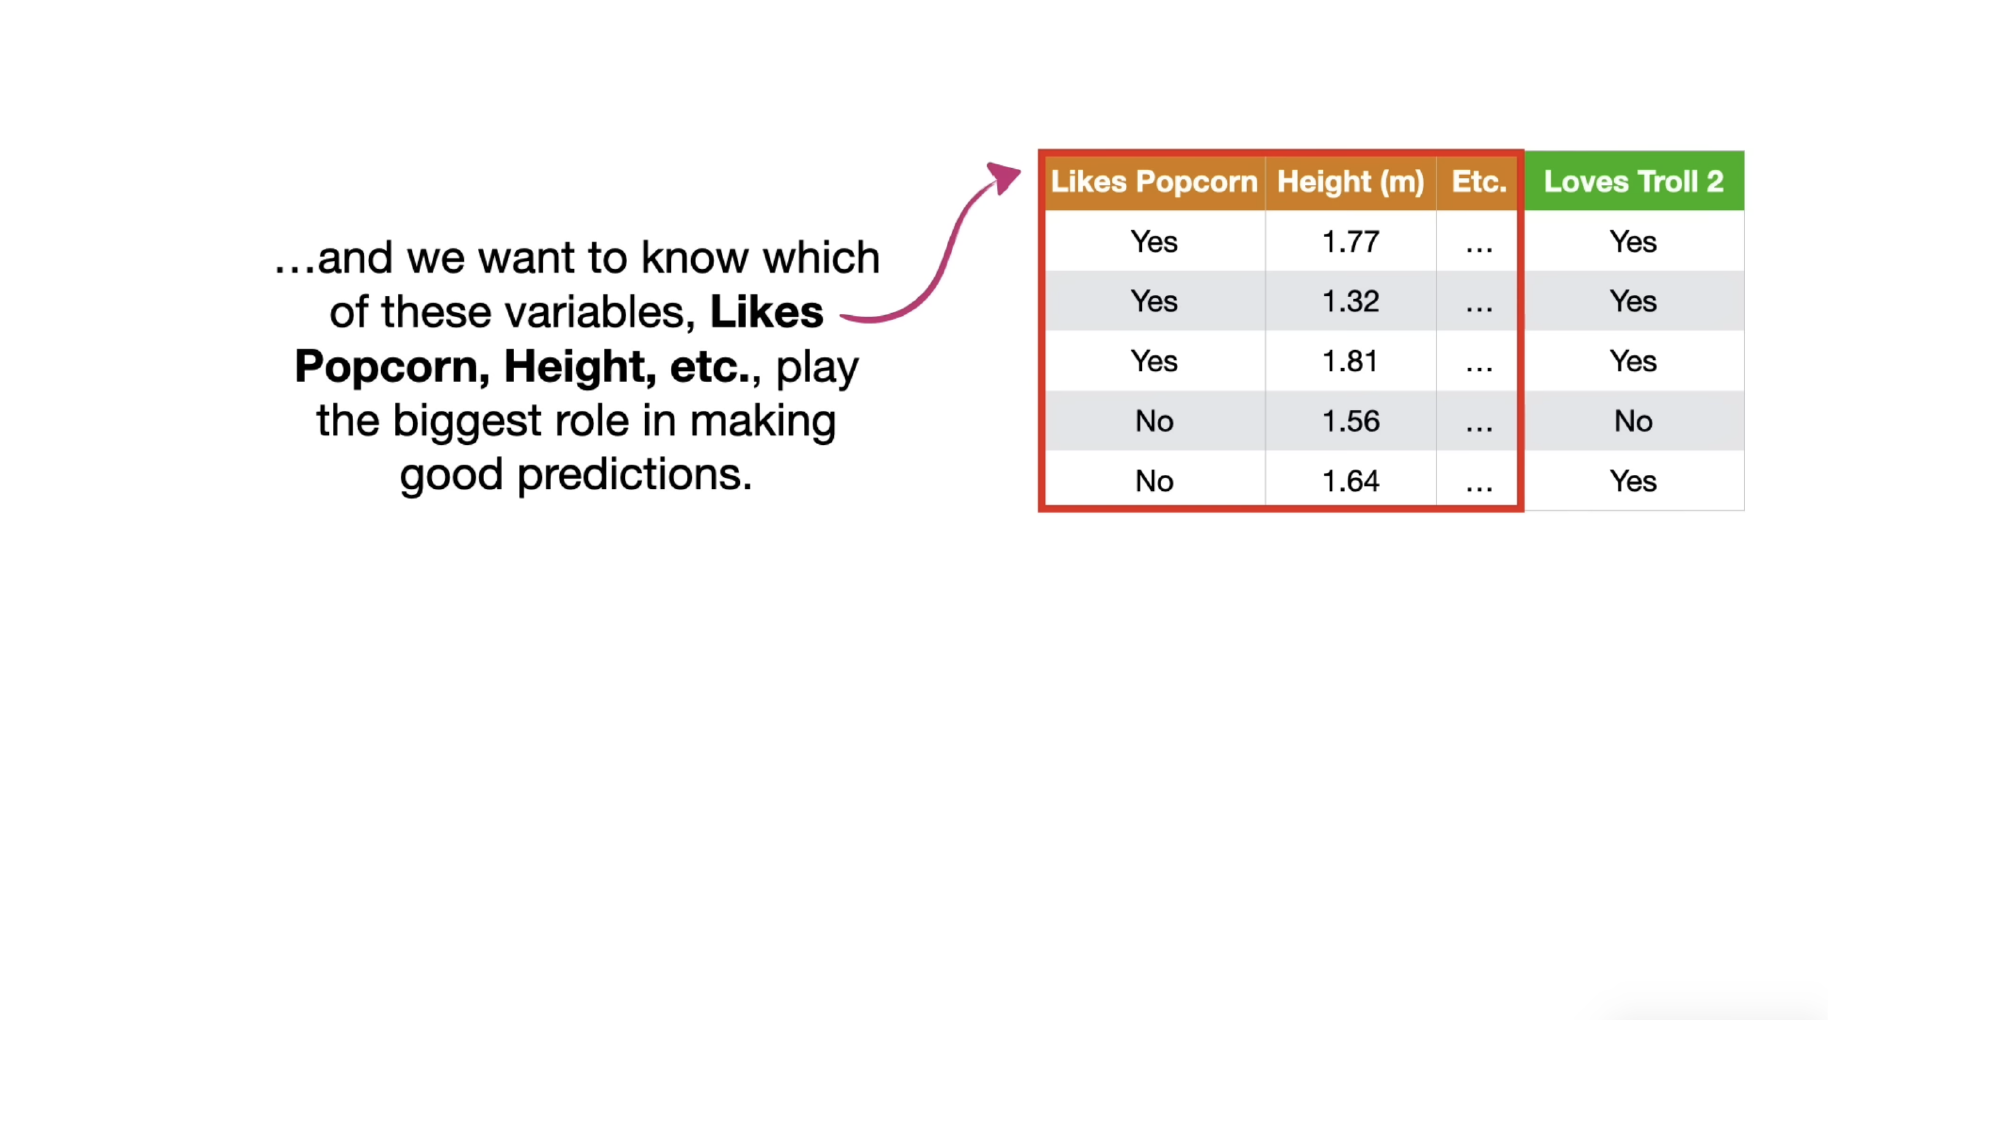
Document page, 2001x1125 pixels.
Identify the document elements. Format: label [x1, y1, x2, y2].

picture [172, 105, 1828, 1020]
